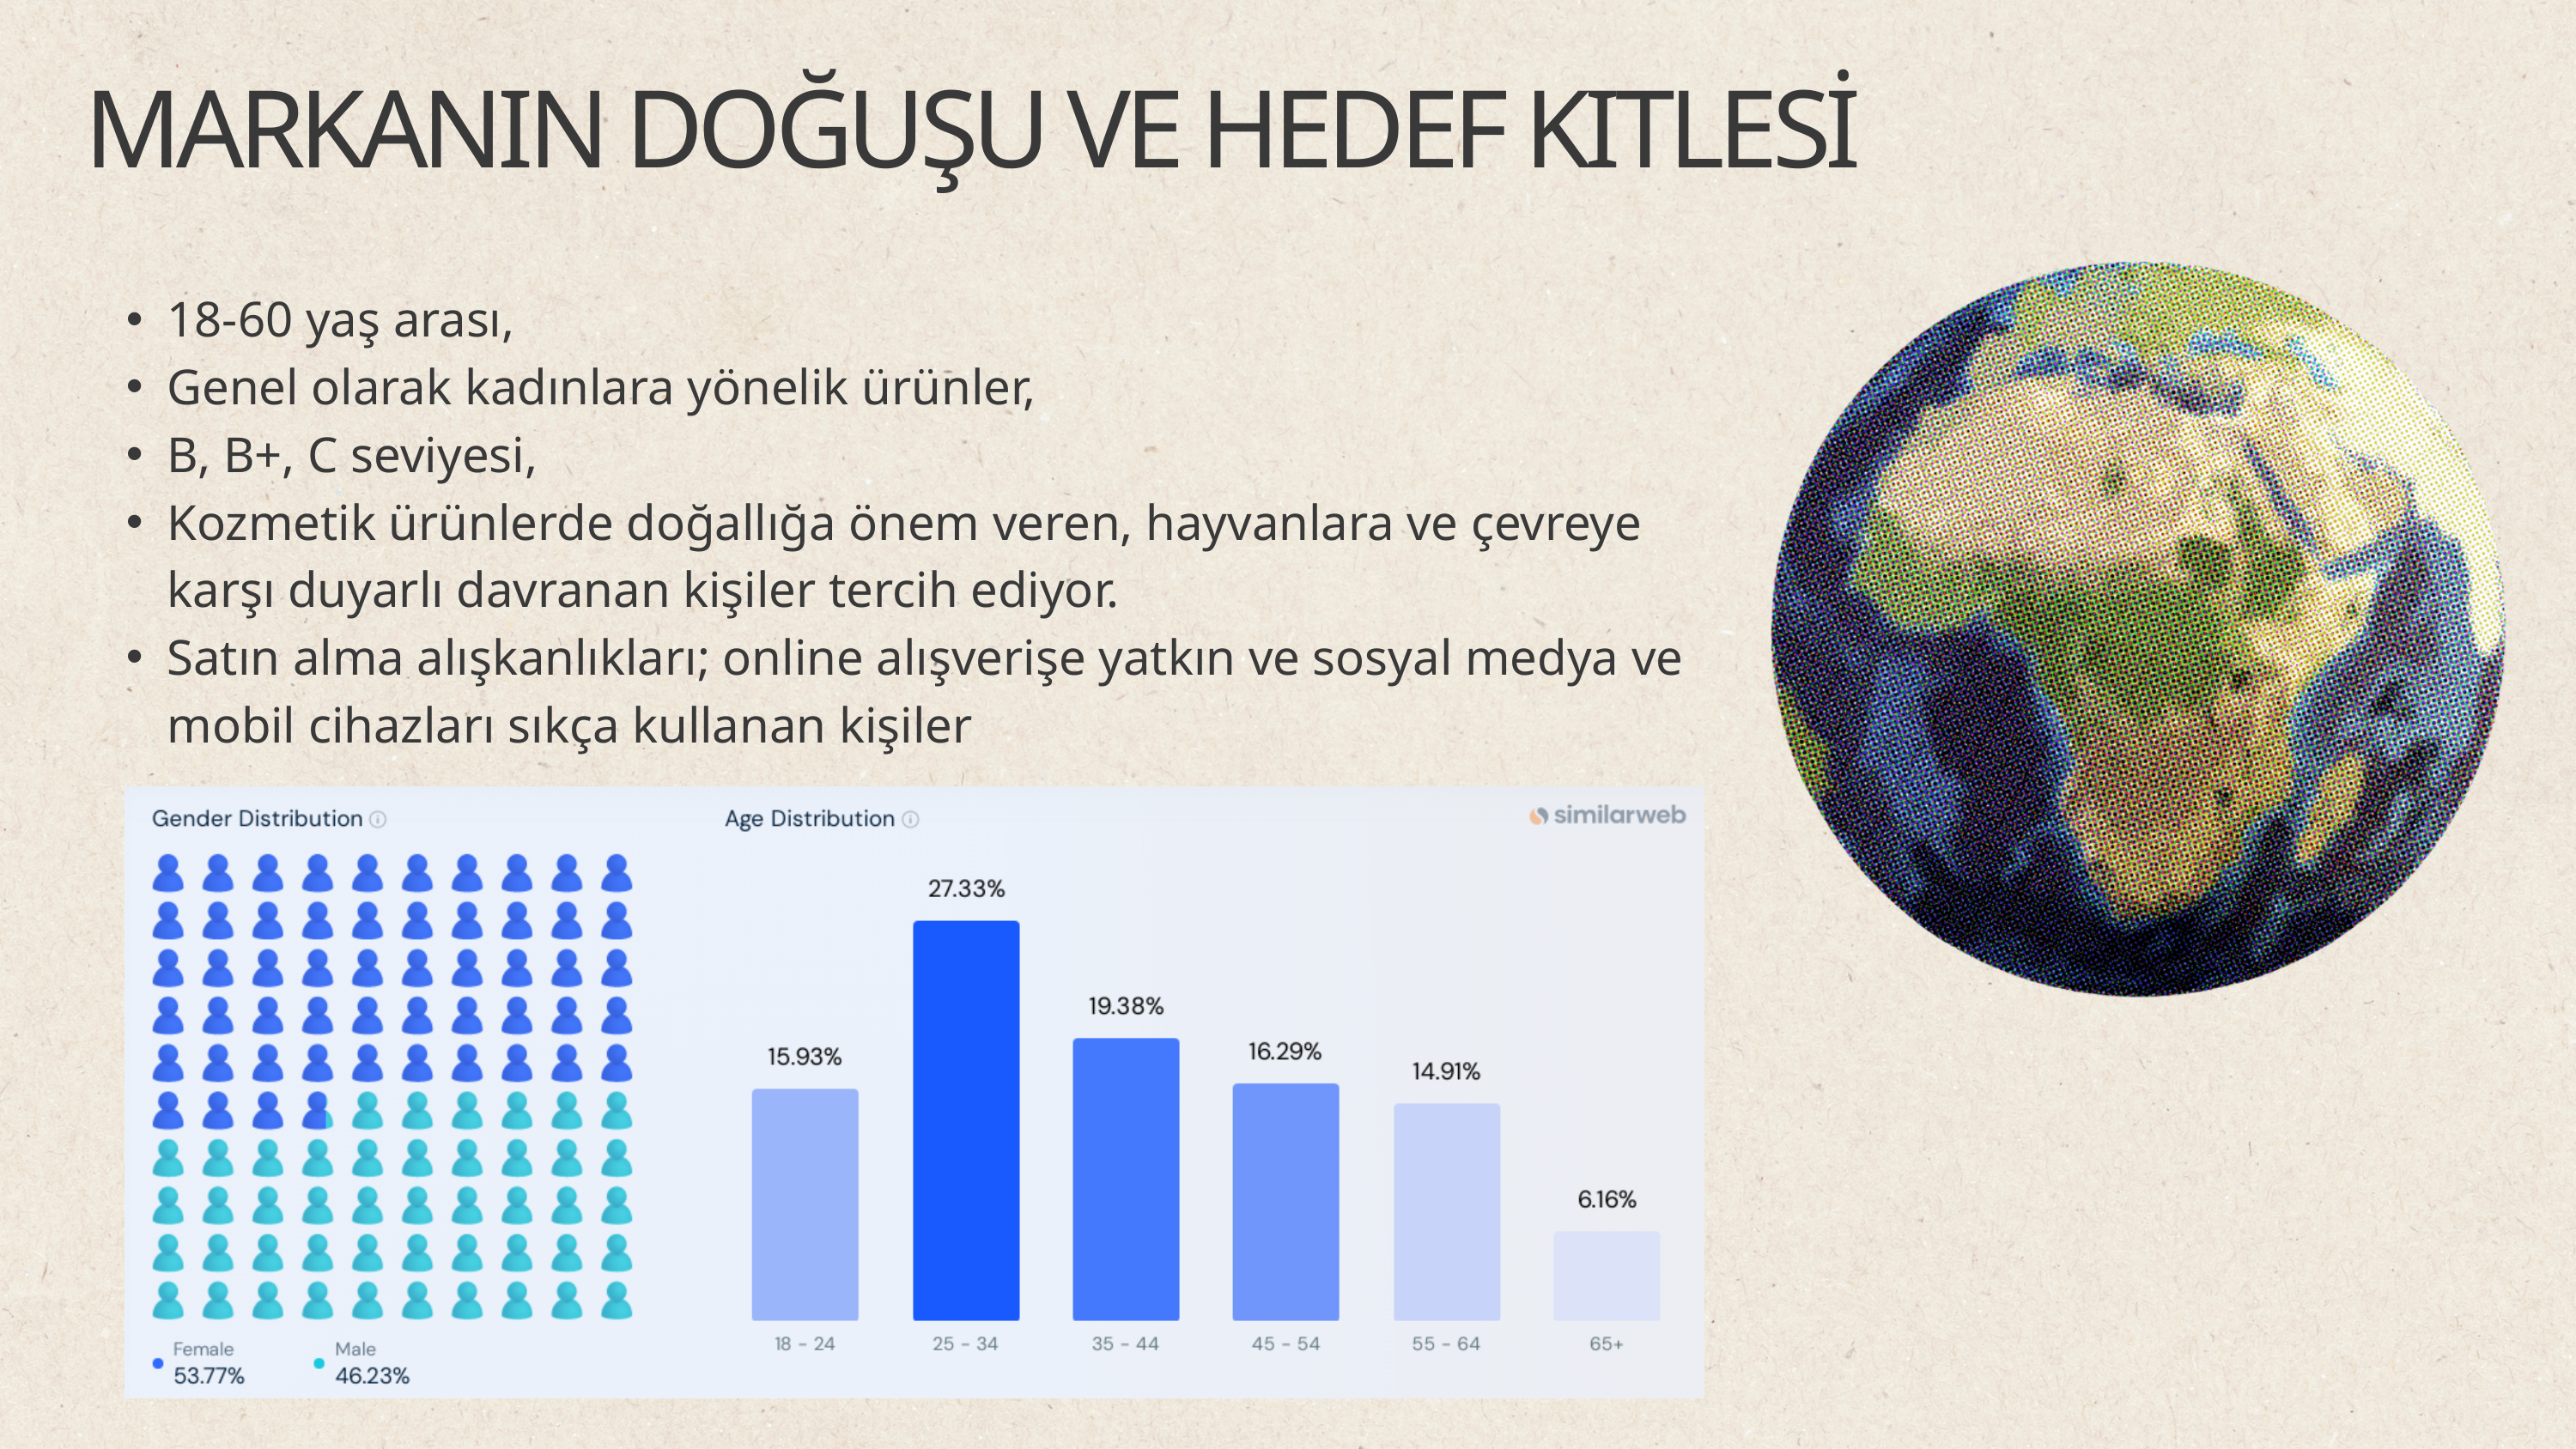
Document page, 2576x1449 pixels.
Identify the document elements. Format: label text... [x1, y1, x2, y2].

text_box [124, 821, 1705, 1398]
text_box [1771, 261, 2507, 997]
text_box 18-60 yaş arası, Genel olarak kadınlara yönelik ürünler, B, B+, C seviyesi, Kozmetik ürünlerde doğallığa önem veren, hayvanlara ve çevreye karşı duyarlı davranan kişiler tercih ediyor. Satın alma alışkanlıkları; online alışverişe yatkın ve sosyal medya ve mobil cihazları sıkça kullanan kişiler [85, 211, 1744, 821]
text_box [0, 0, 2576, 1449]
text_box MARKANIN DOĞUŞU VE HEDEF KITLESİ [85, 75, 1890, 189]
